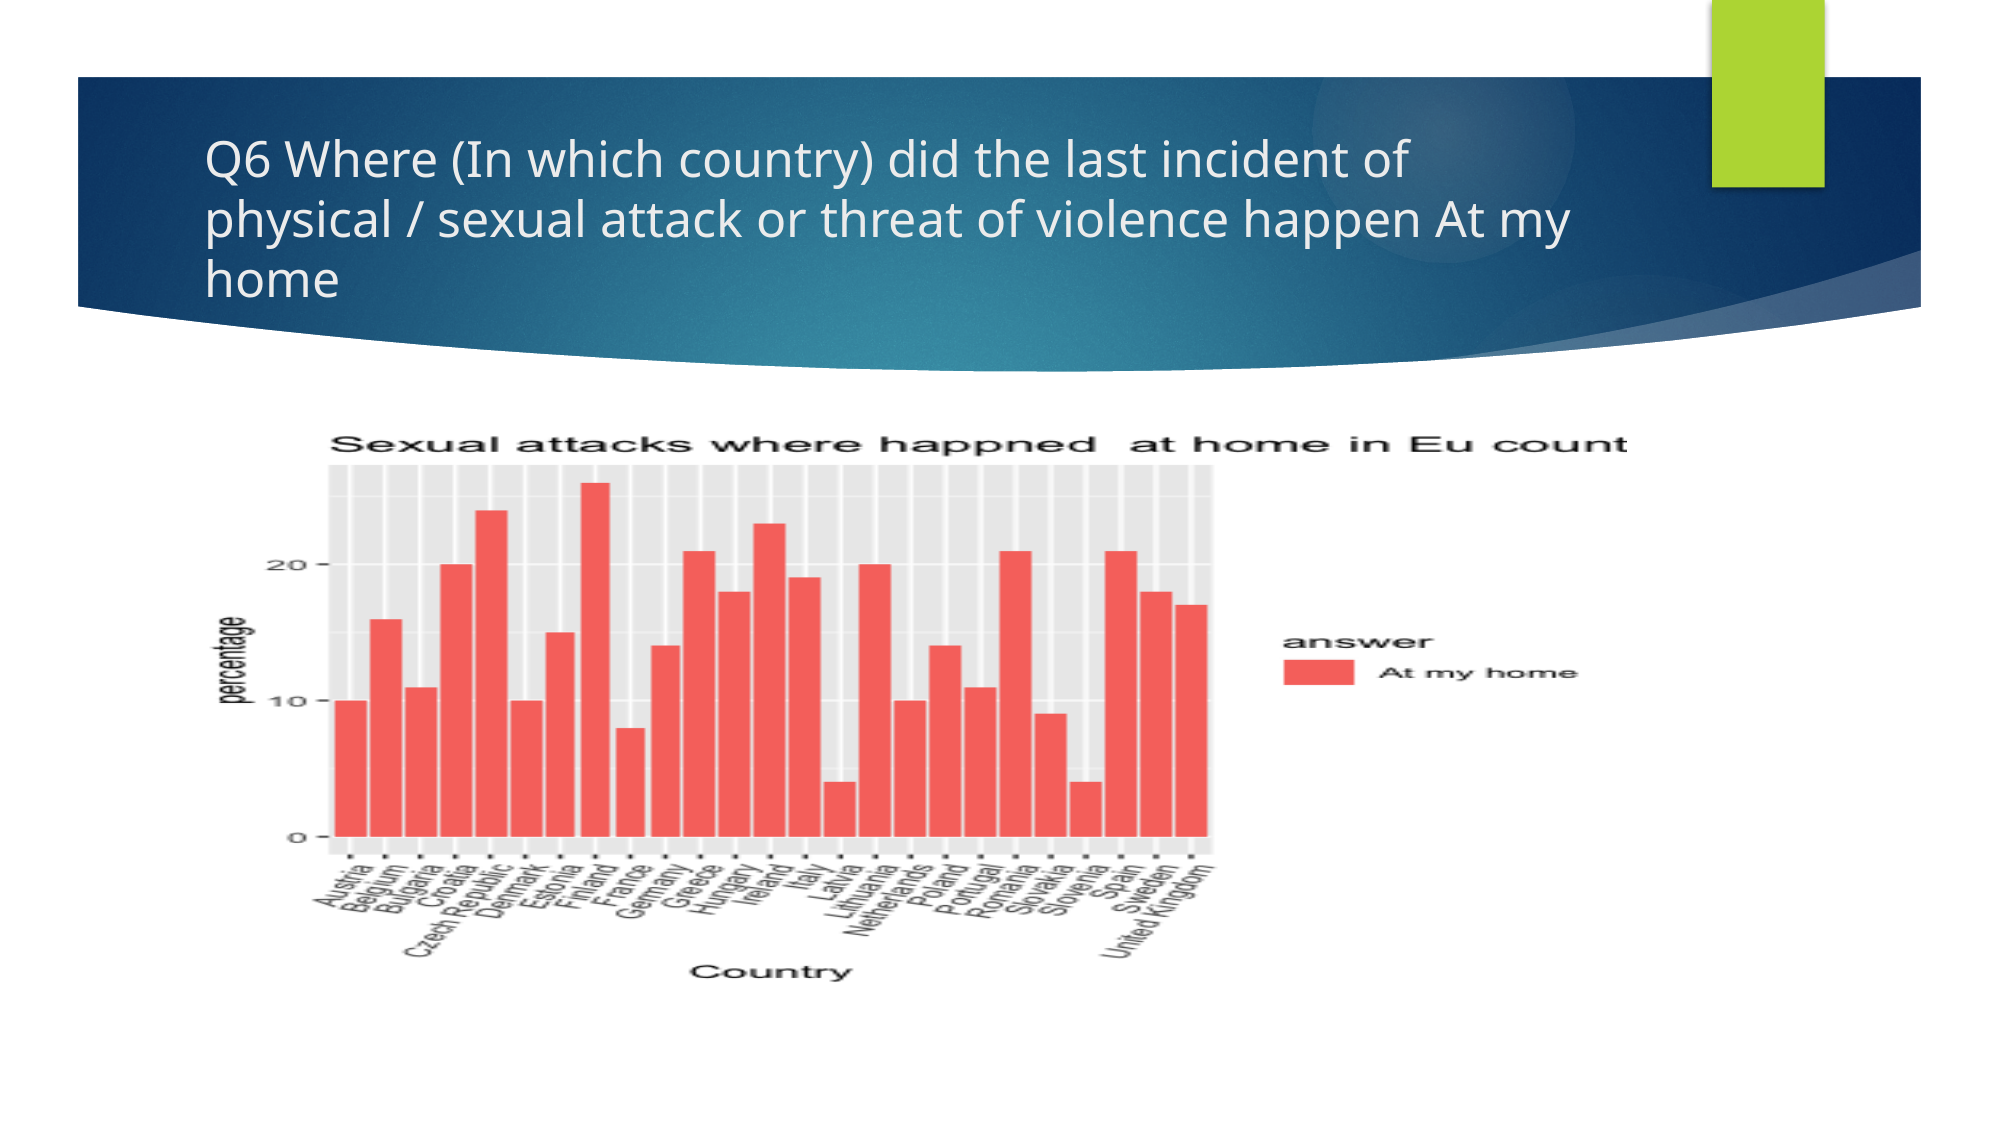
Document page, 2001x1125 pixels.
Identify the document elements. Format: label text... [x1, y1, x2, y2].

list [189, 428, 1627, 990]
title Q6 Where (In which country) did the last incident of physical / sexual attack or threat of violence happen At my home [189, 159, 1627, 276]
